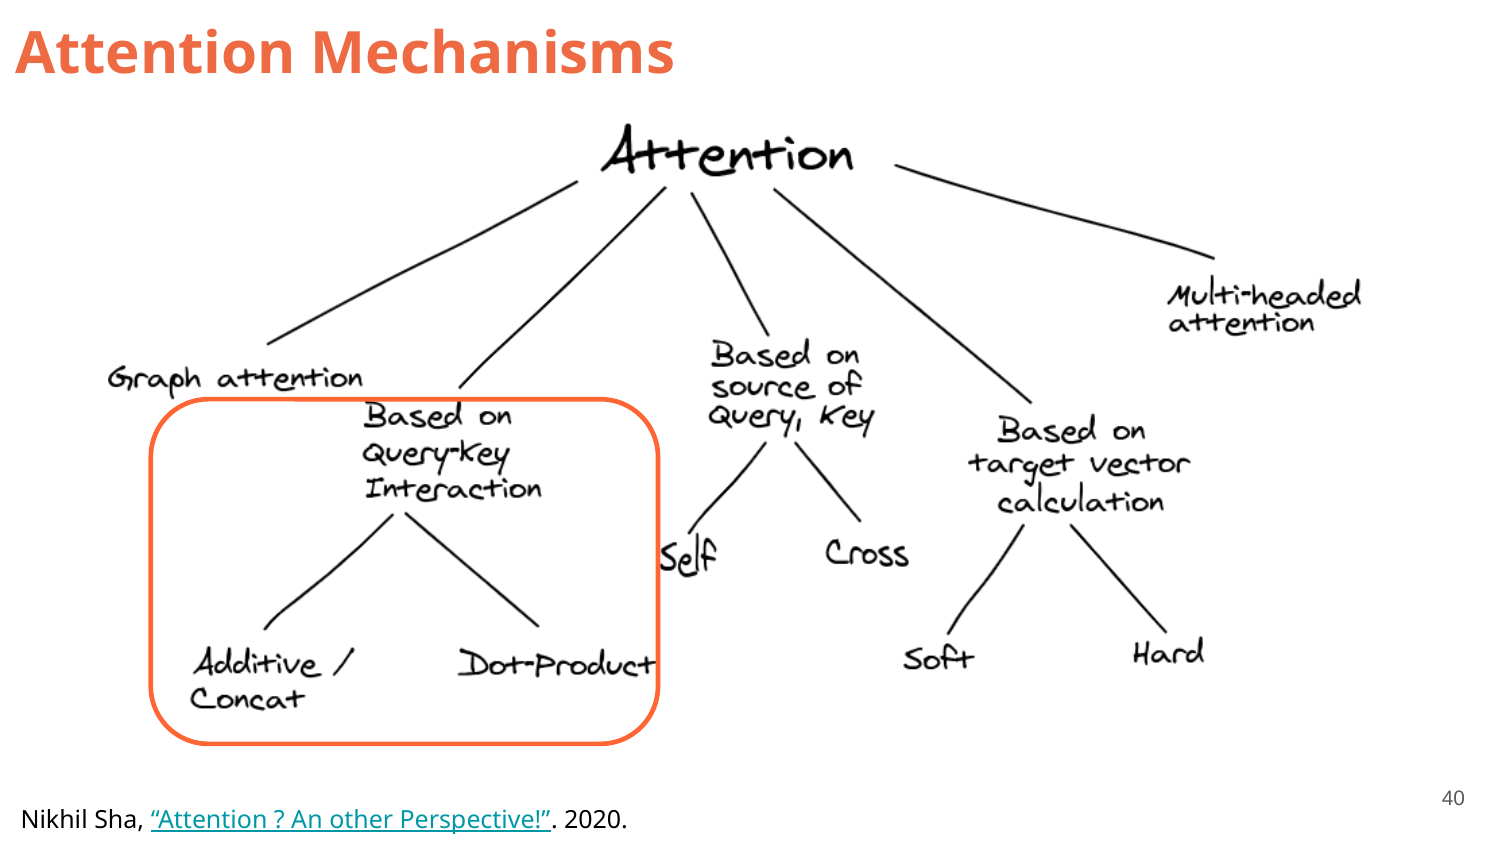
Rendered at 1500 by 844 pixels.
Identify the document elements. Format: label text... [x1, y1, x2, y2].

title Attention Mechanisms [0, 0, 1398, 94]
picture [107, 112, 1363, 718]
text_box [166, 726, 643, 744]
text_box Nikhil Sha, “Attention ? An other Perspective!”. 2020. [5, 788, 1439, 833]
slide_number ‹#› [1389, 764, 1480, 830]
